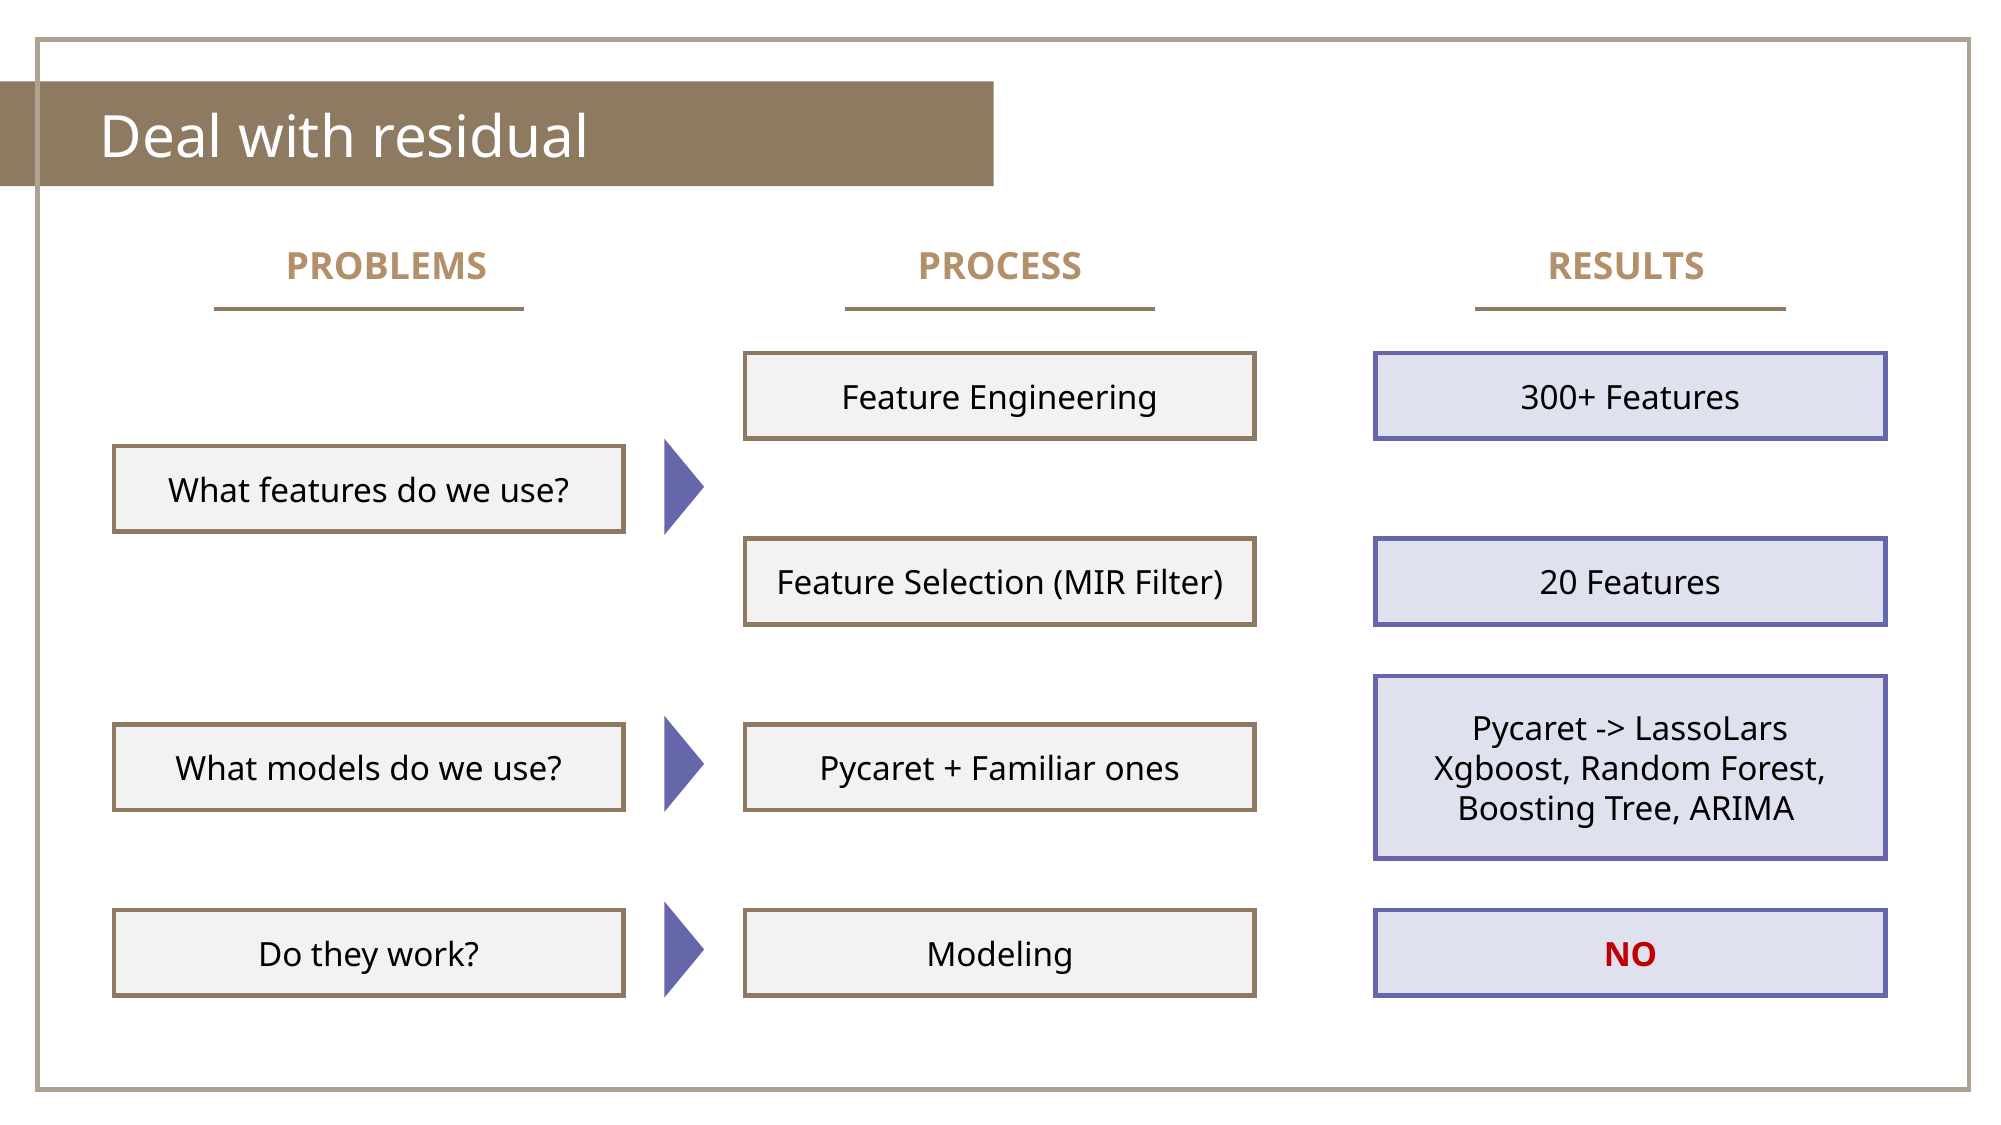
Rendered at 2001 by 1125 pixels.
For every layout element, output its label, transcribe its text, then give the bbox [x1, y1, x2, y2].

text_box Pycaret -> LassoLars Xgboost, Random Forest, Boosting Tree, ARIMA [1375, 675, 1886, 859]
text_box Deal with residual [85, 92, 605, 177]
text_box [663, 712, 706, 815]
text_box Feature Engineering [744, 352, 1256, 440]
text_box PROBLEMS [270, 234, 502, 295]
text_box 20 Features [1375, 538, 1886, 625]
text_box RESULTS [1532, 234, 1720, 295]
text_box Do they work? [113, 909, 625, 997]
text_box 300+ Features [1375, 352, 1886, 440]
text_box [663, 435, 706, 538]
text_box PROCESS [902, 234, 1097, 295]
text_box What models do we use? [113, 723, 625, 811]
text_box Pycaret + Familiar ones [744, 723, 1256, 811]
text_box Modeling [744, 909, 1256, 997]
text_box What features do we use? [113, 445, 625, 533]
text_box Feature Selection (MIR Filter) [744, 538, 1256, 625]
text_box [663, 898, 706, 1001]
text_box NO [1375, 909, 1886, 997]
